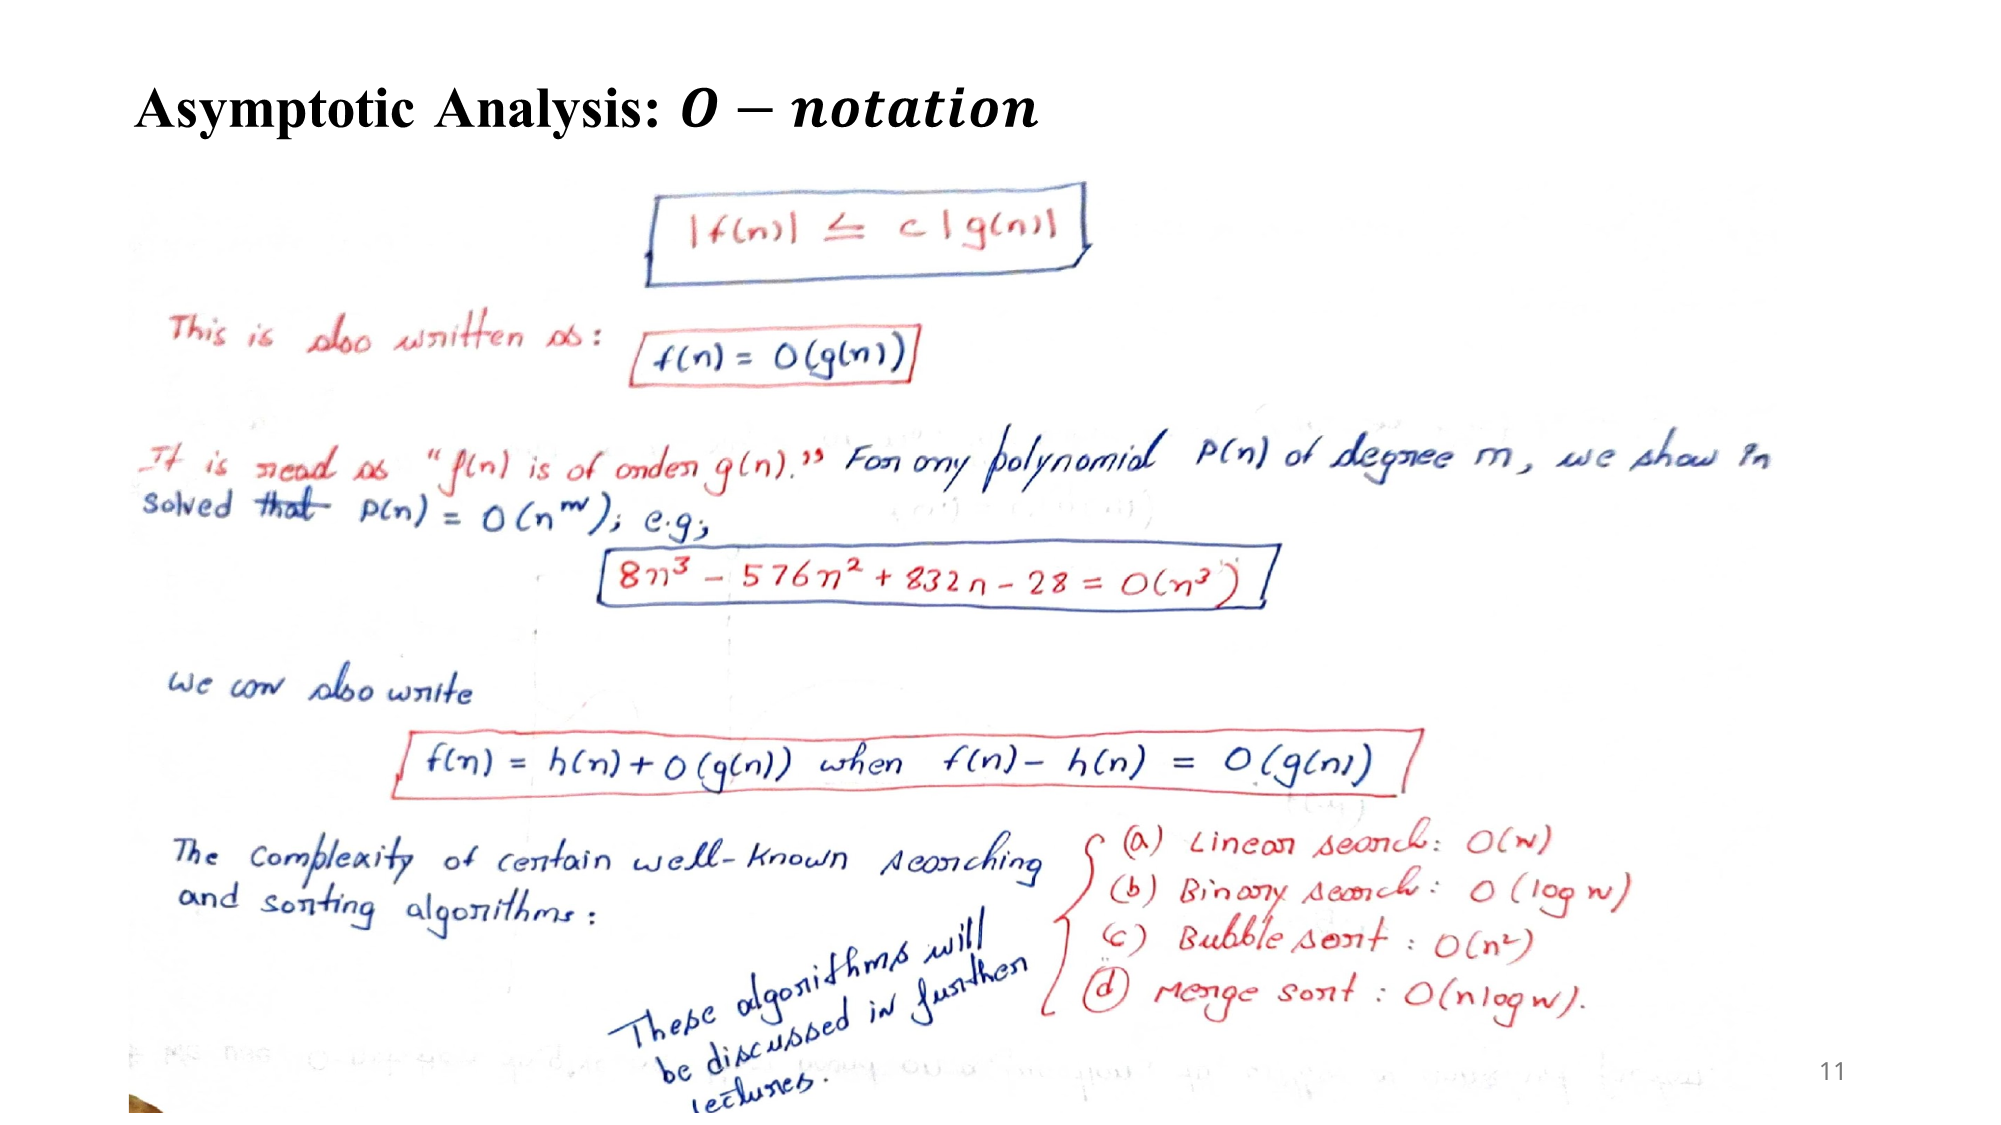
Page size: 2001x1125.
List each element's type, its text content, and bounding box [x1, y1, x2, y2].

text_box [118, 63, 484, 149]
picture [128, 0, 1777, 1125]
slide_number 11 [1777, 1042, 1863, 1103]
